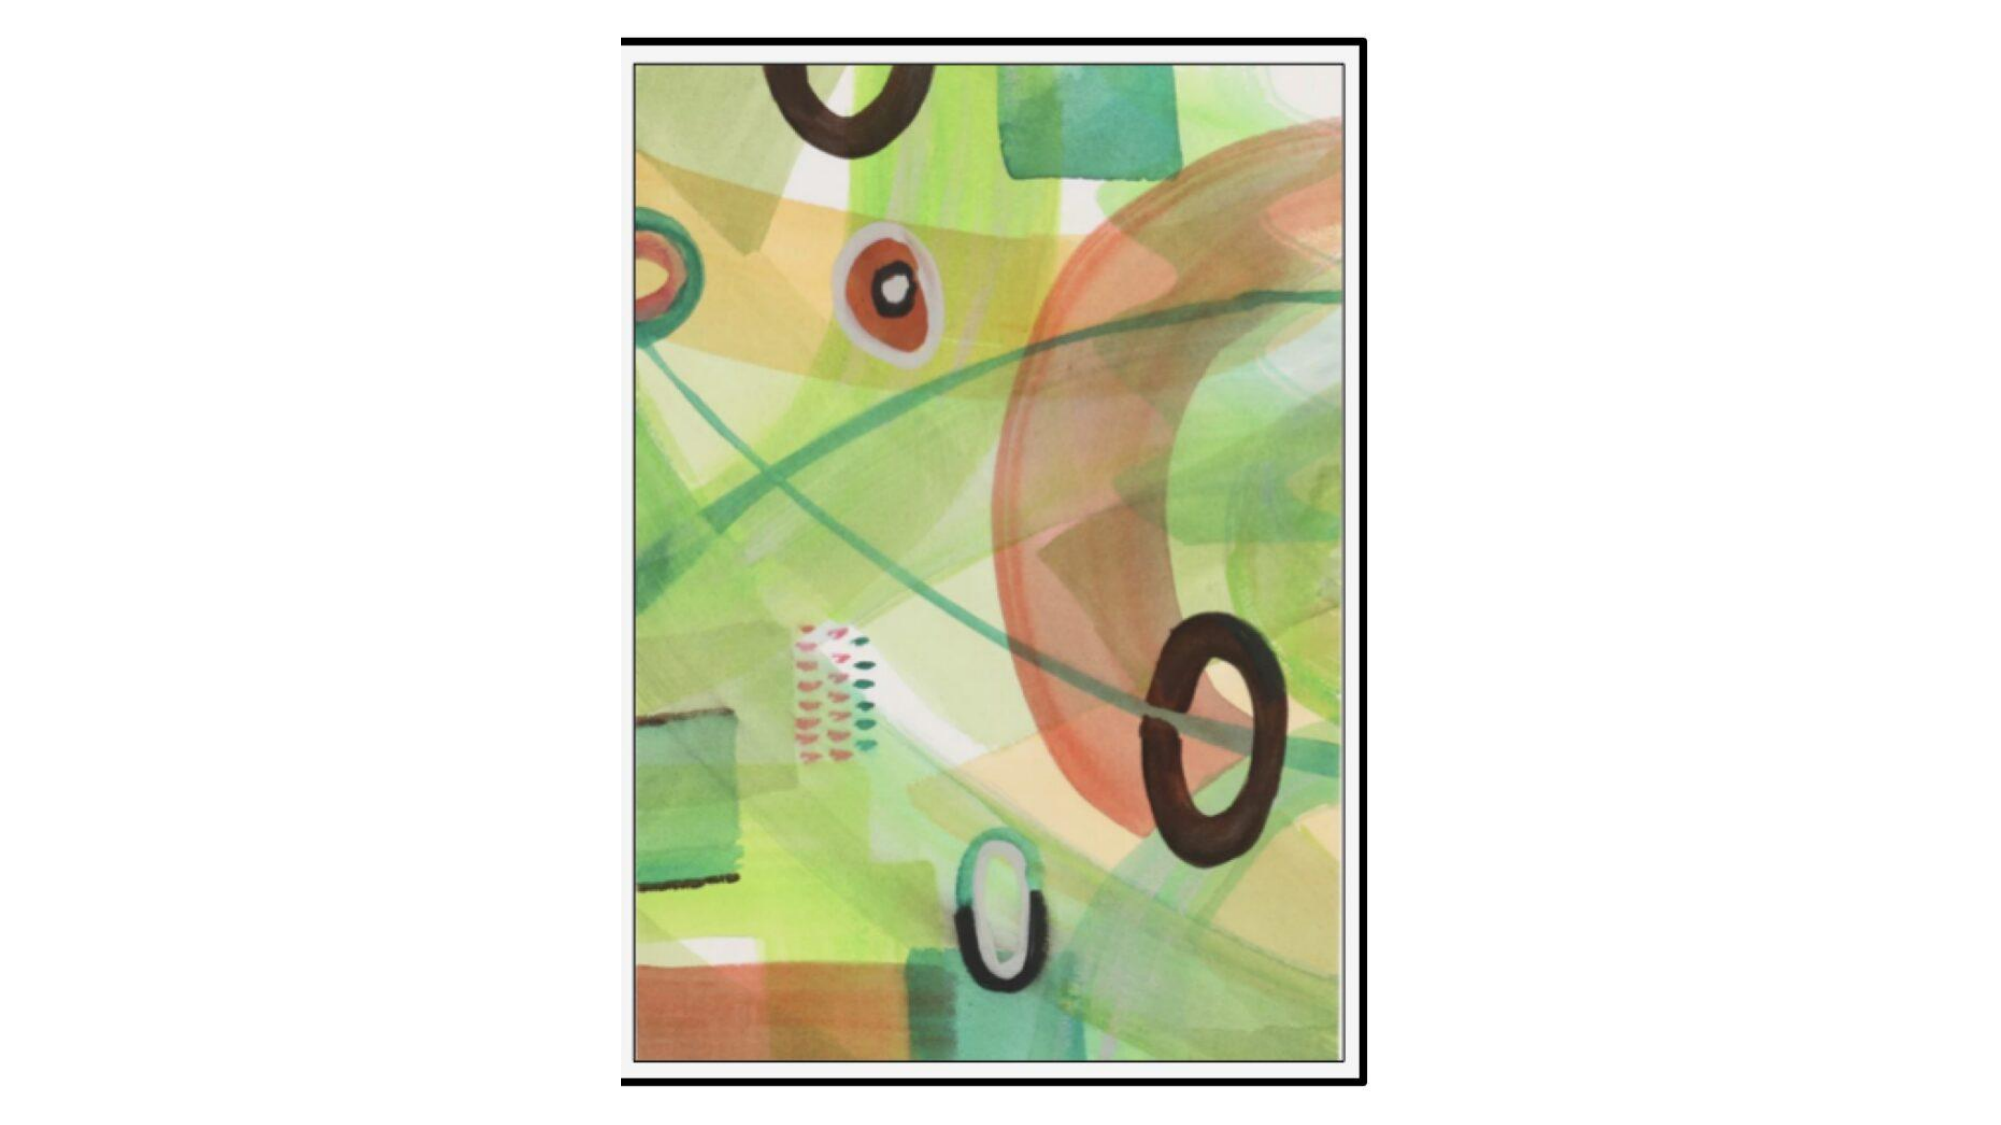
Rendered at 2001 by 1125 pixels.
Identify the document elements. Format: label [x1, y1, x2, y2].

picture [620, 24, 1380, 1101]
